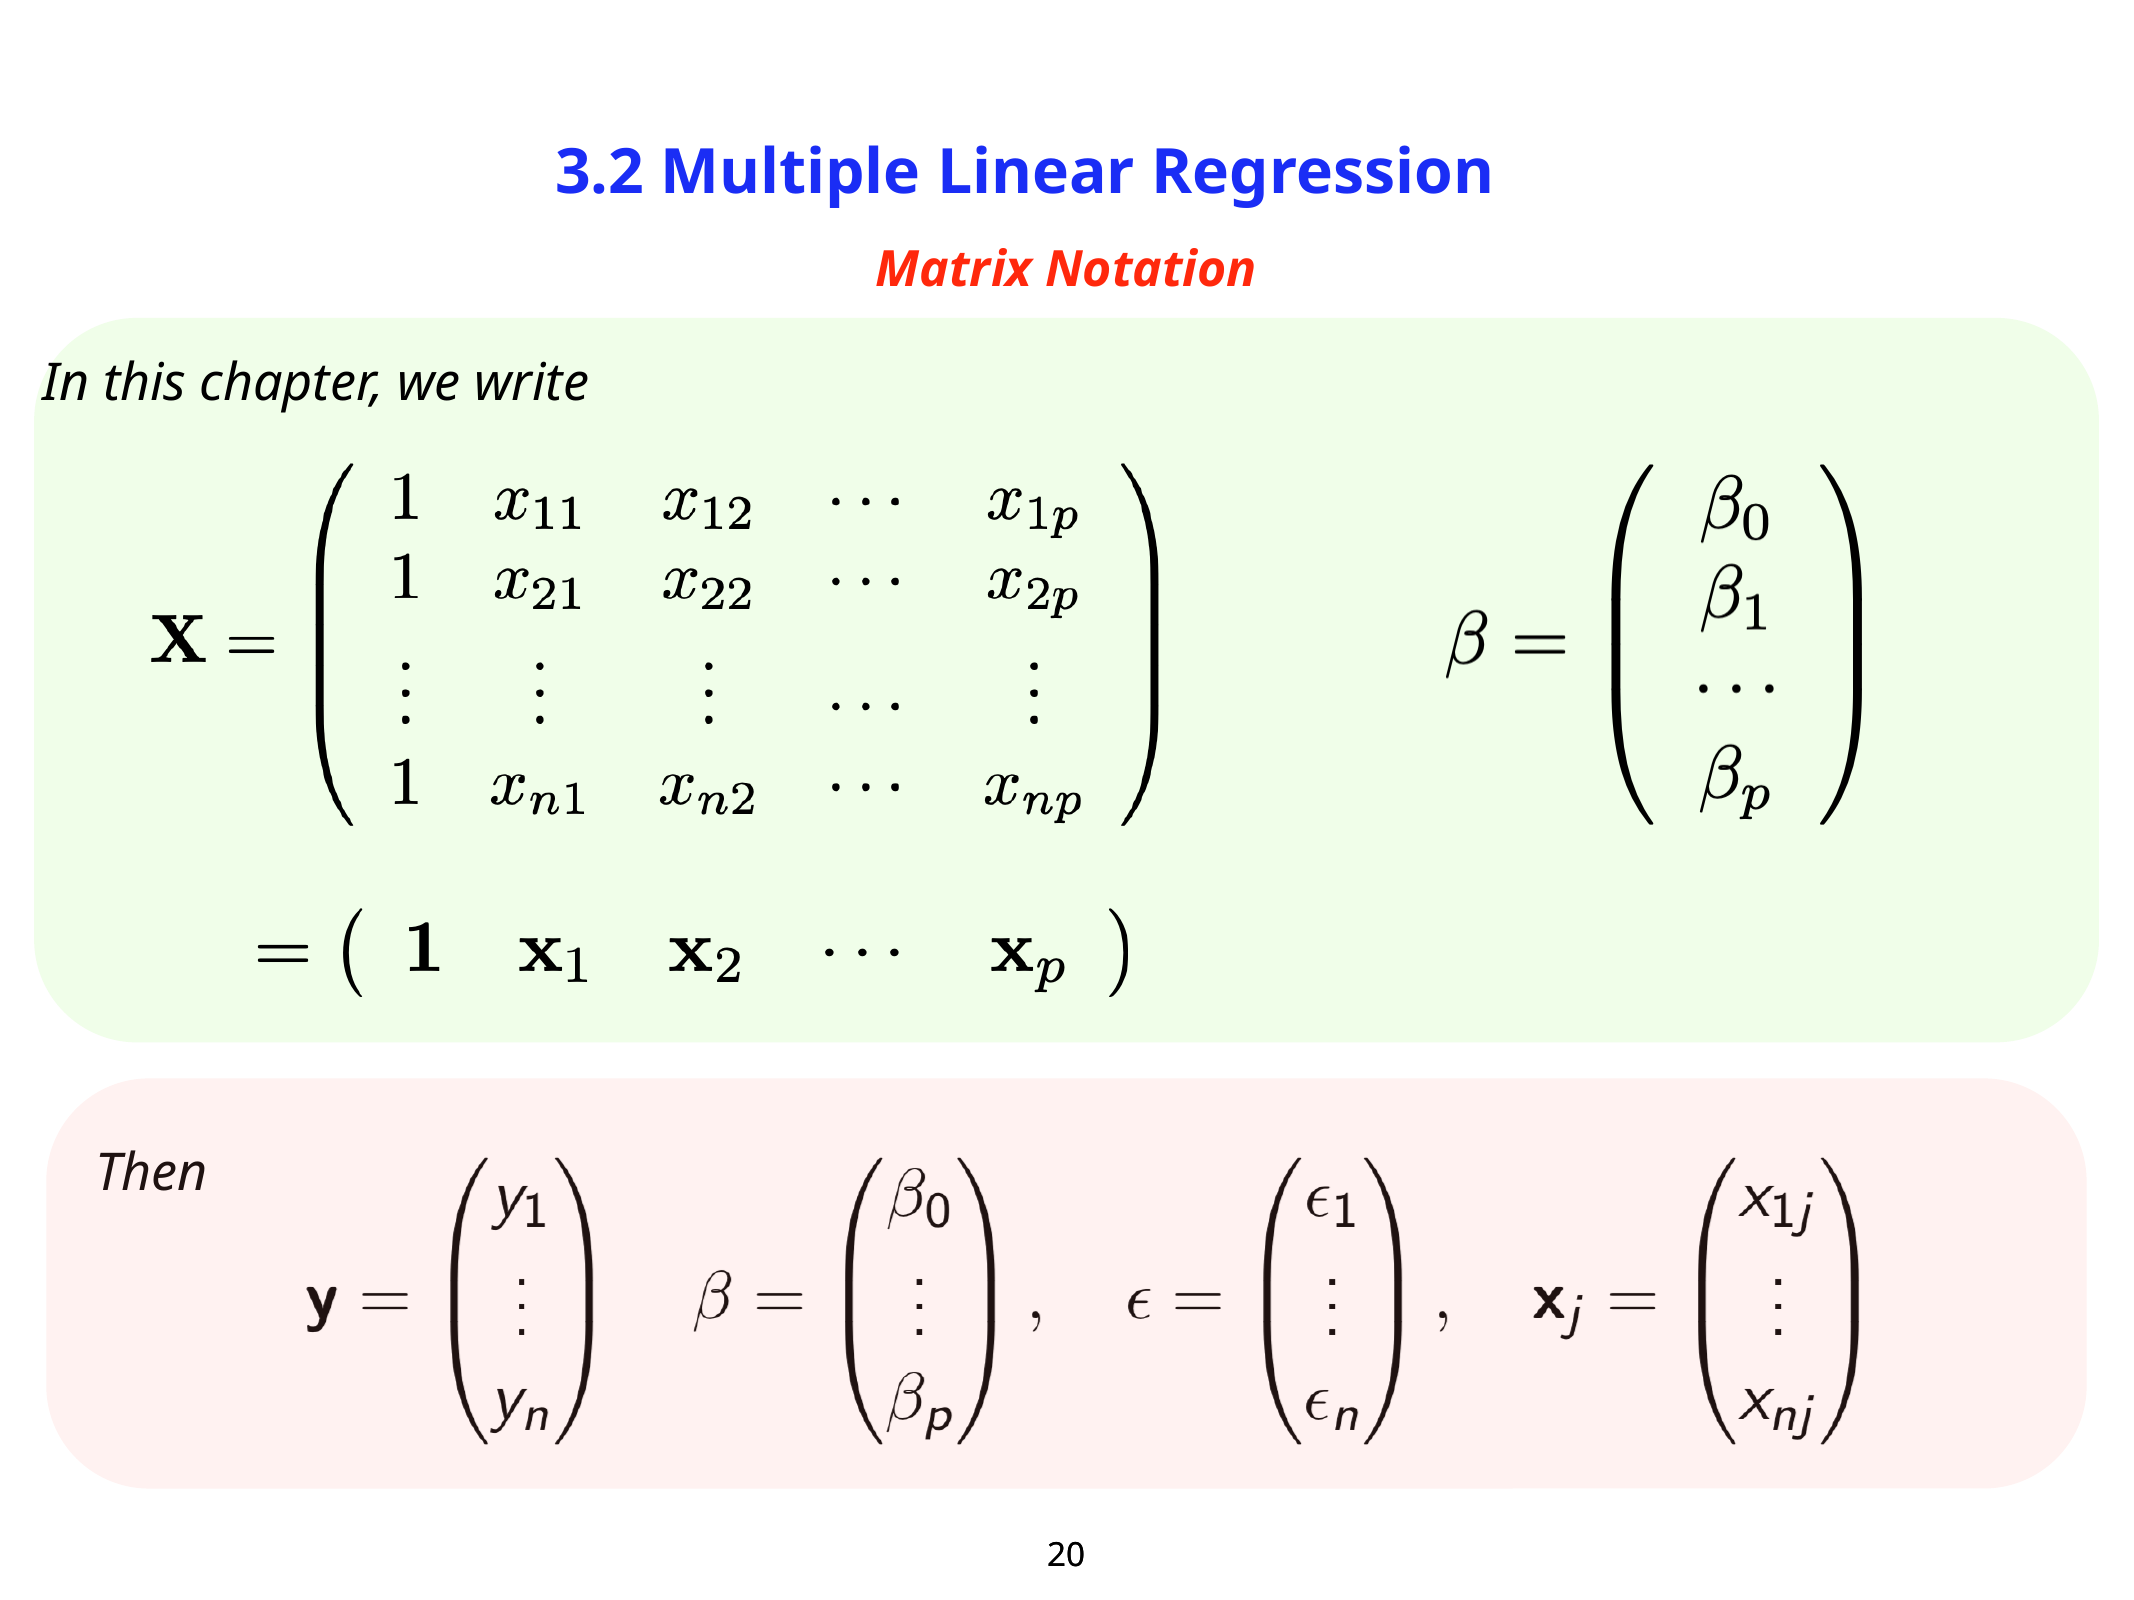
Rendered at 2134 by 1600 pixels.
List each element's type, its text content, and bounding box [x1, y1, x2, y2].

picture [251, 1128, 1882, 1467]
text_box Matrix Notation [867, 227, 1266, 305]
text_box 3.2 Multiple Linear Regression [546, 122, 1504, 215]
text_box In this chapter, we write [34, 339, 612, 419]
slide_number 20 [1038, 1524, 1094, 1579]
text_box [46, 1078, 2087, 1489]
text_box 20 [976, 1524, 1156, 1587]
picture [257, 907, 1128, 998]
picture [1445, 463, 1863, 825]
picture [150, 462, 1159, 826]
text_box [34, 317, 2099, 1043]
